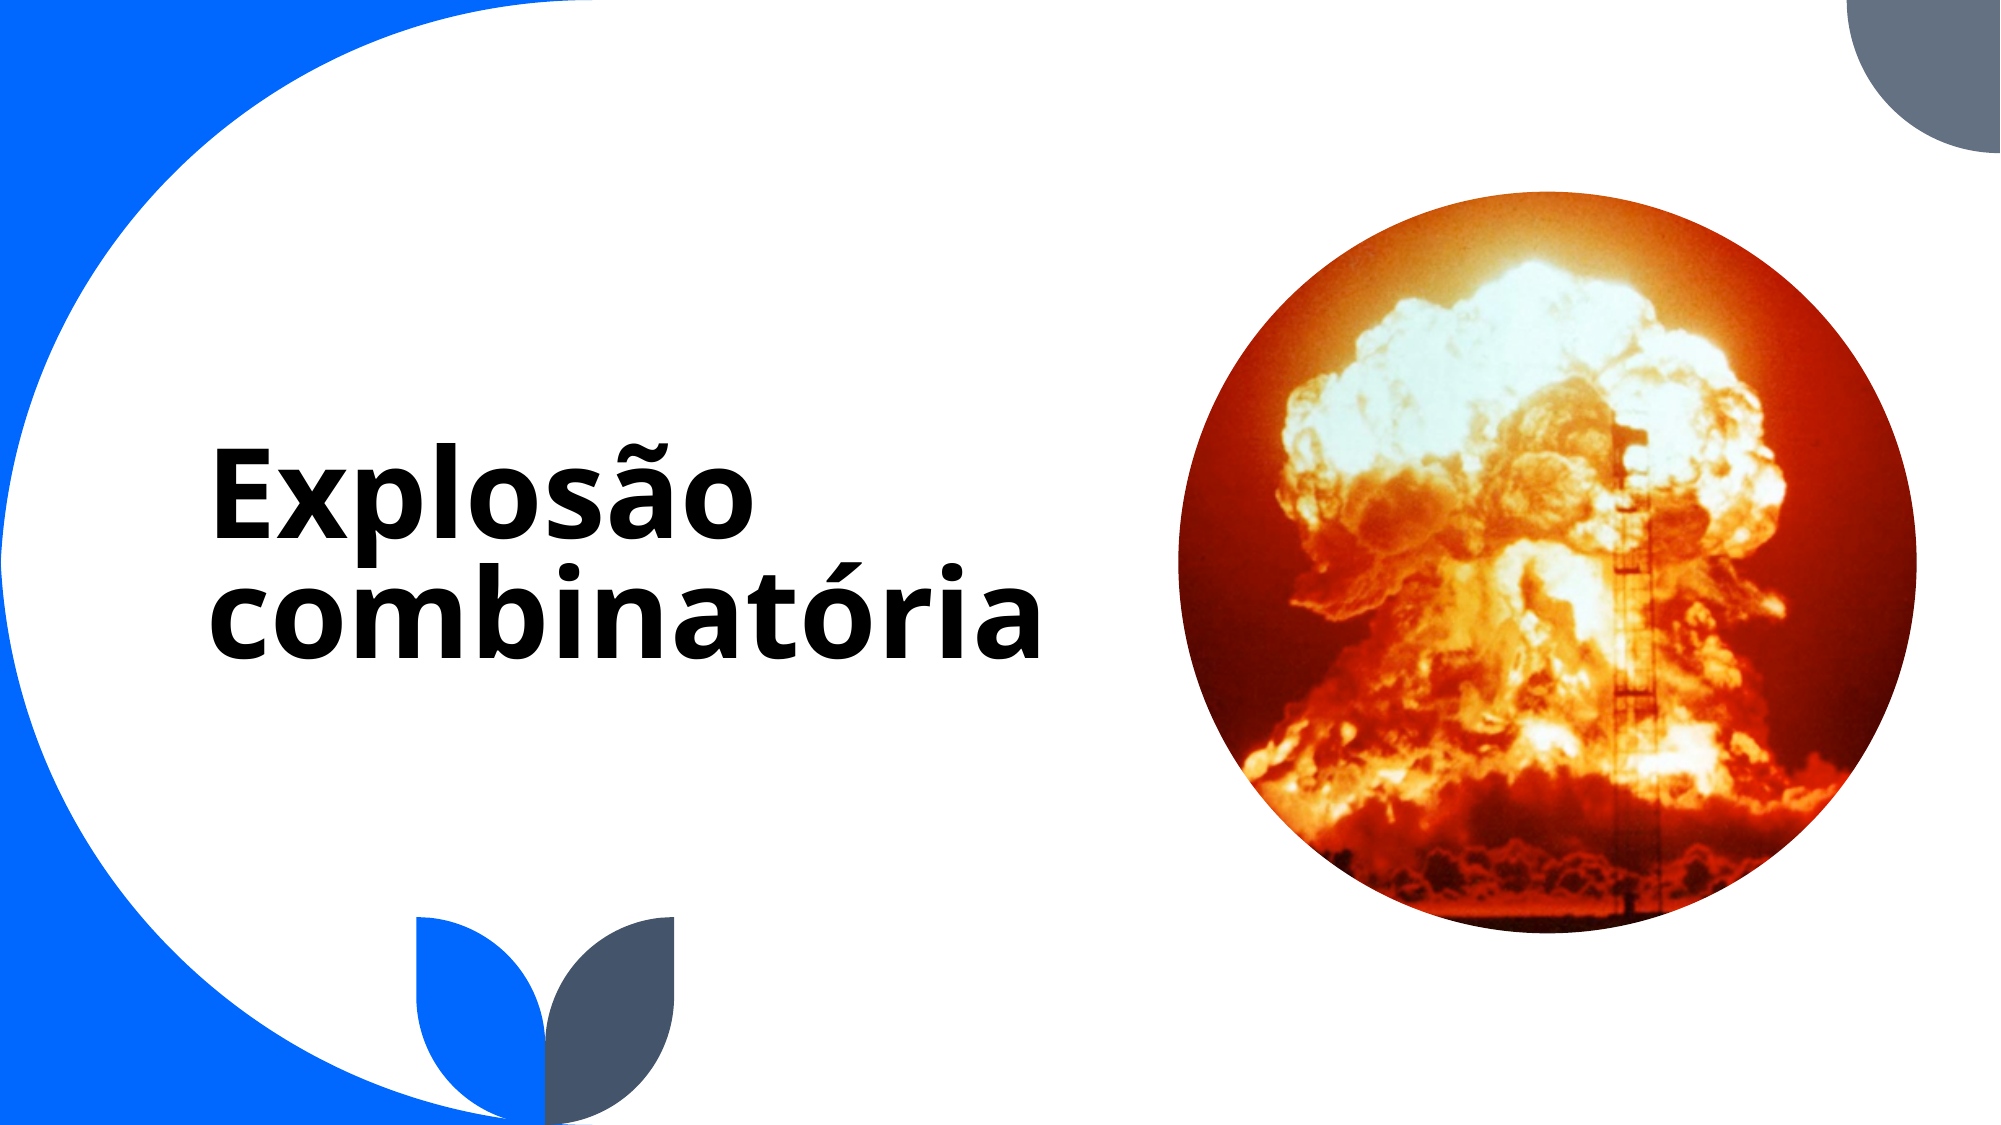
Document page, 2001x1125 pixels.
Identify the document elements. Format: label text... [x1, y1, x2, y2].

title Explosão combinatória [191, 224, 1092, 900]
picture [1178, 191, 1917, 934]
